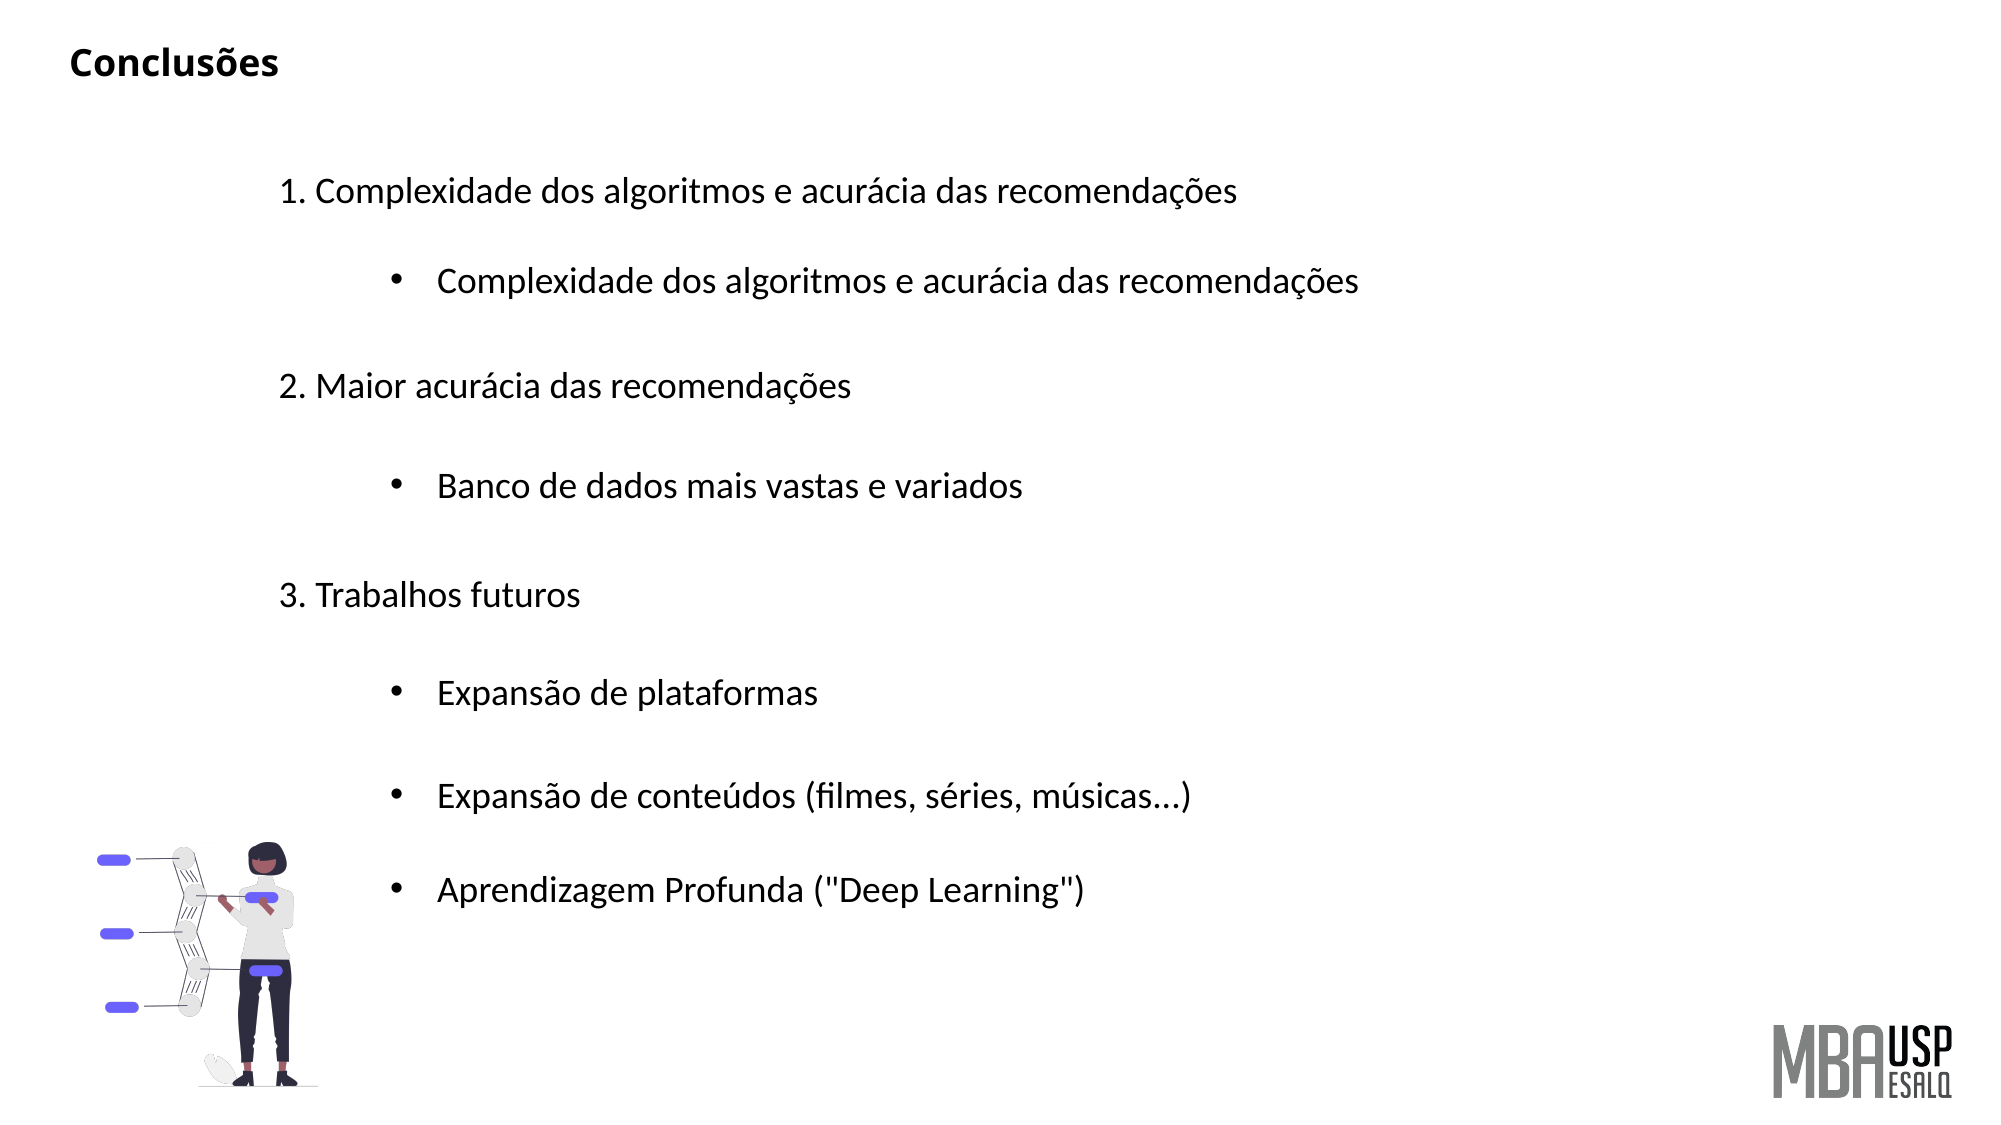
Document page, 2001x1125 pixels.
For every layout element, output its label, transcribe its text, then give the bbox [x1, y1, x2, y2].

text_box Aprendizagem Profunda ("Deep Learning") [375, 857, 1329, 917]
picture [96, 841, 318, 1087]
text_box Expansão de plataformas [375, 660, 1531, 721]
text_box Conclusões [54, 31, 552, 92]
text_box 3. Trabalhos futuros [263, 562, 1329, 622]
picture [1765, 1021, 1960, 1102]
text_box Banco de dados mais vastas e variados [375, 453, 1531, 514]
text_box Expansão de conteúdos (filmes, séries, músicas...) [375, 763, 1531, 824]
text_box 1. Complexidade dos algoritmos e acurácia das recomendações [263, 158, 1329, 219]
text_box 2. Maior acurácia das recomendações [263, 353, 1329, 414]
text_box Complexidade dos algoritmos e acurácia das recomendações [375, 248, 1531, 309]
